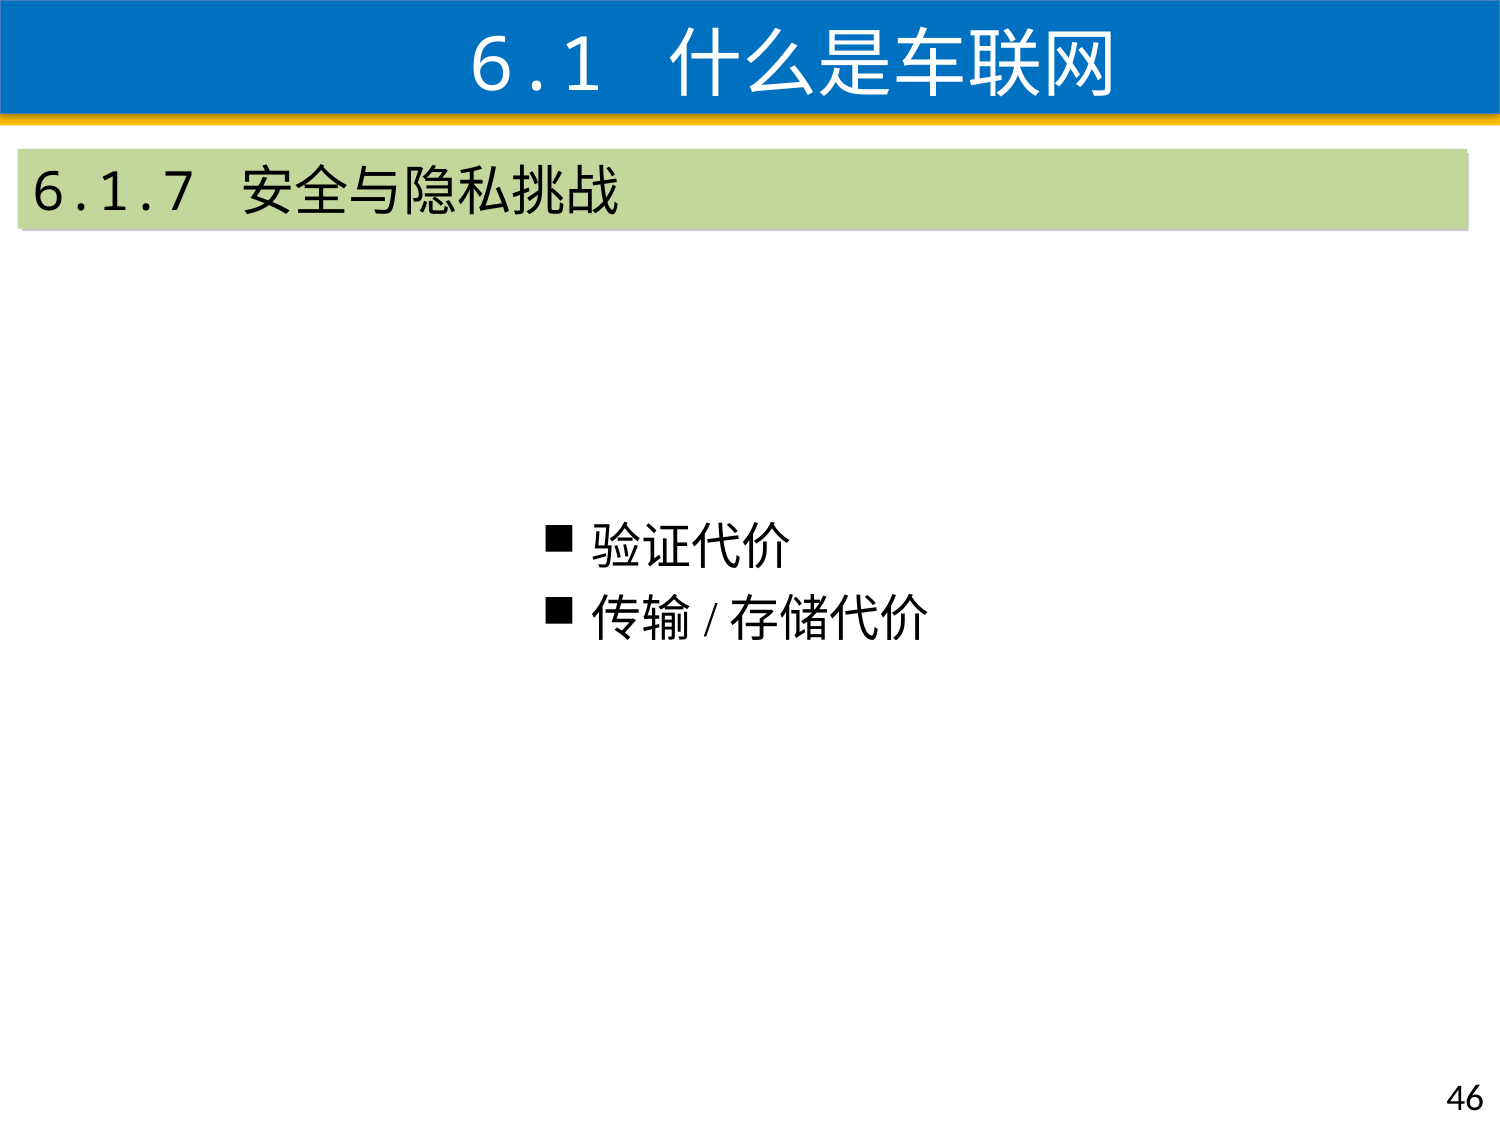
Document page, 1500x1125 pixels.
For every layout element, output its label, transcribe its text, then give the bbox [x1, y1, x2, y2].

text_box 6.1 什么是车联网 [0, 0, 1500, 114]
text_box 验证代价 传输/存储代价 [527, 507, 973, 618]
text_box 46 [1431, 1065, 1500, 1125]
text_box 6.1.7 安全与隐私挑战 [17, 148, 1467, 229]
